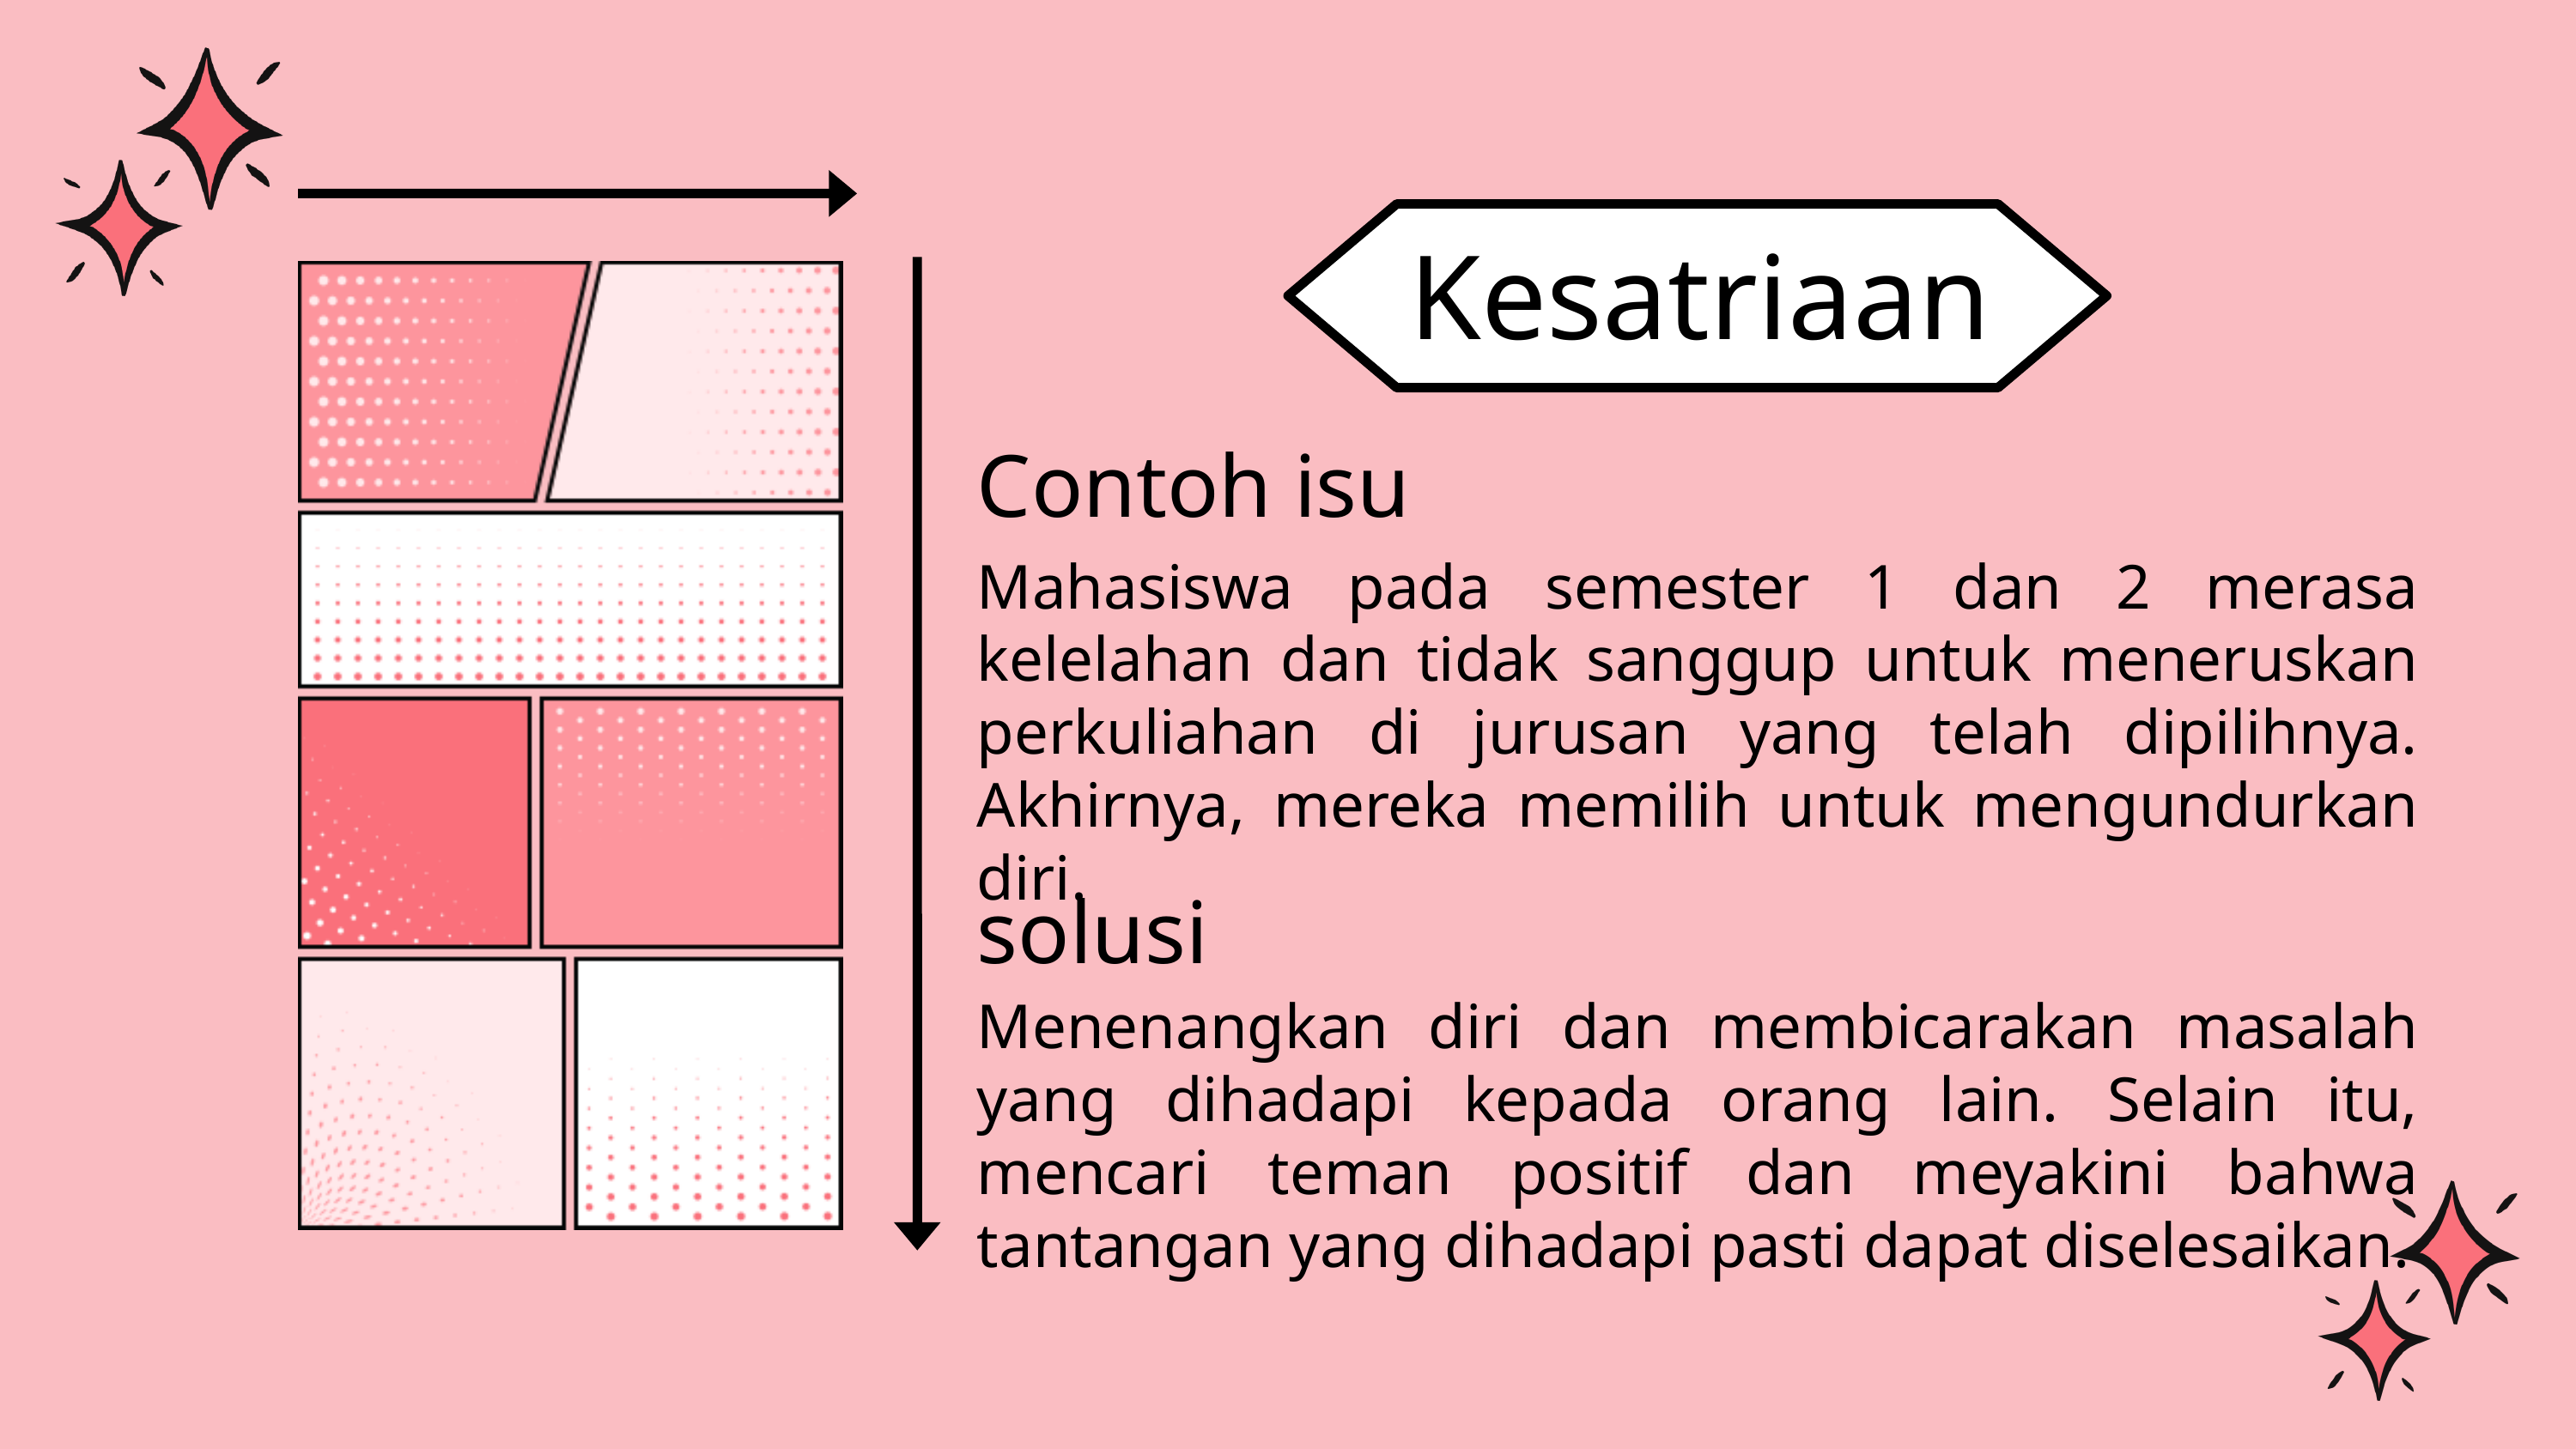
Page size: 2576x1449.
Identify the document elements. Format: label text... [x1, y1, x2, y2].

picture [55, 47, 284, 296]
text_box Menenangkan diri dan membicarakan masalah yang dihadapi kepada orang lain. Selain itu, mencari teman positif dan meyakini bahwa tantangan yang dihadapi pasti dapat diselesaikan. [976, 987, 2420, 1280]
picture [297, 261, 843, 1230]
text_box [908, 257, 927, 1251]
picture [2318, 1180, 2521, 1402]
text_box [1287, 203, 2107, 388]
text_box solusi [976, 894, 1379, 981]
text_box Mahasiswa pada semester 1 dan 2 merasa kelelahan dan tidak sanggup untuk meneruskan perkuliahan di jurusan yang telah dipilihnya. Akhirnya, mereka memilih untuk mengundurkan diri. [976, 548, 2420, 913]
text_box Contoh isu [976, 448, 2249, 535]
text_box [298, 185, 858, 203]
